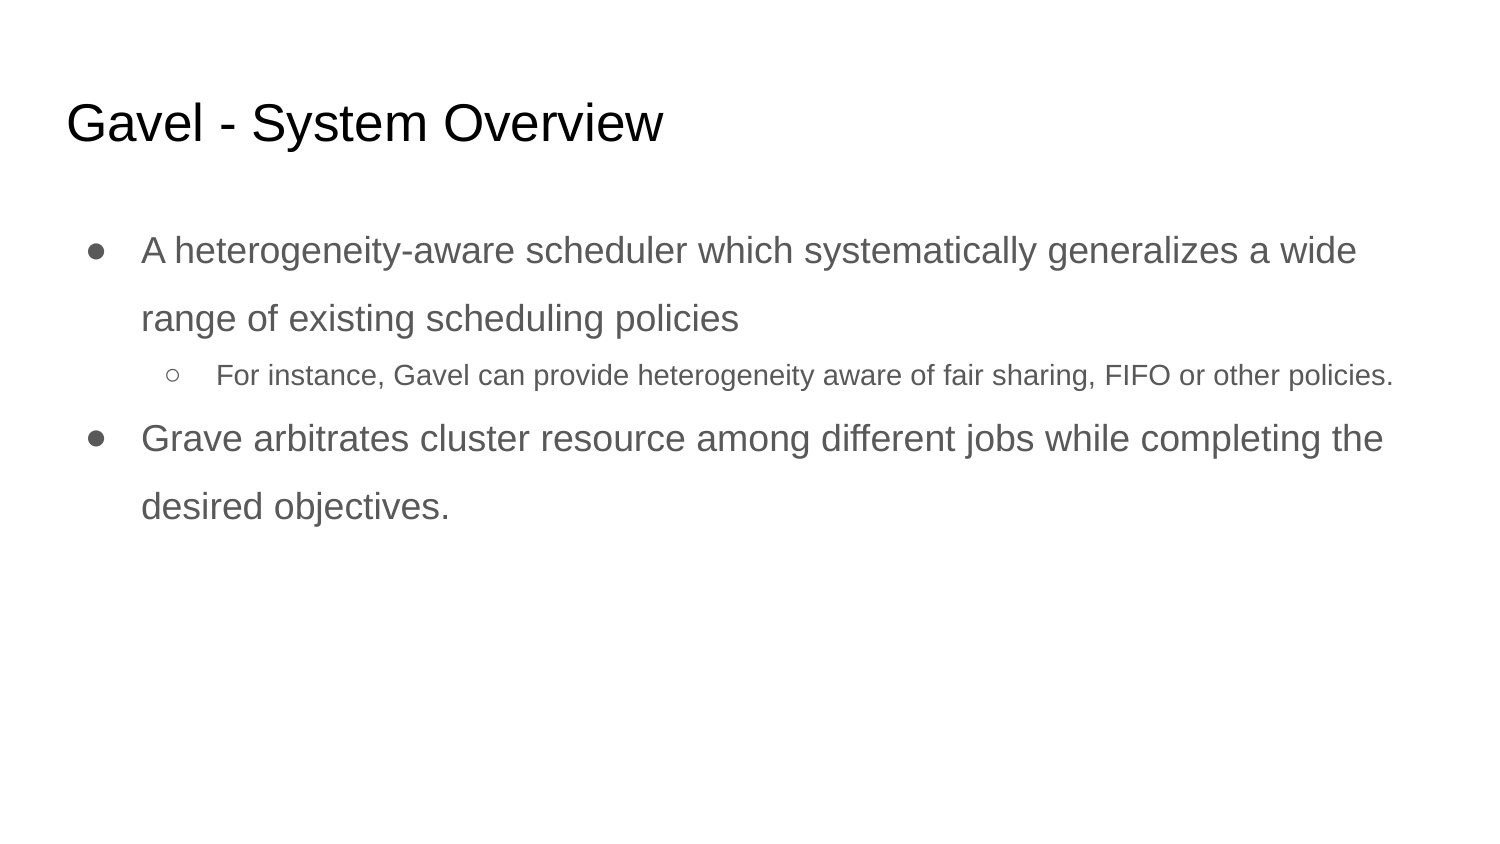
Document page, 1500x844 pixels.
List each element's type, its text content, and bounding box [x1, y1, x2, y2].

title Gavel - System Overview [51, 72, 1449, 167]
list A heterogeneity-aware scheduler which systematically generalizes a wide range of existing scheduling policies For instance, Gavel can provide heterogeneity aware of fair sharing, FIFO or other policies. Grave arbitrates cluster resource among different jobs while completing the desired objectives. [51, 189, 1449, 750]
